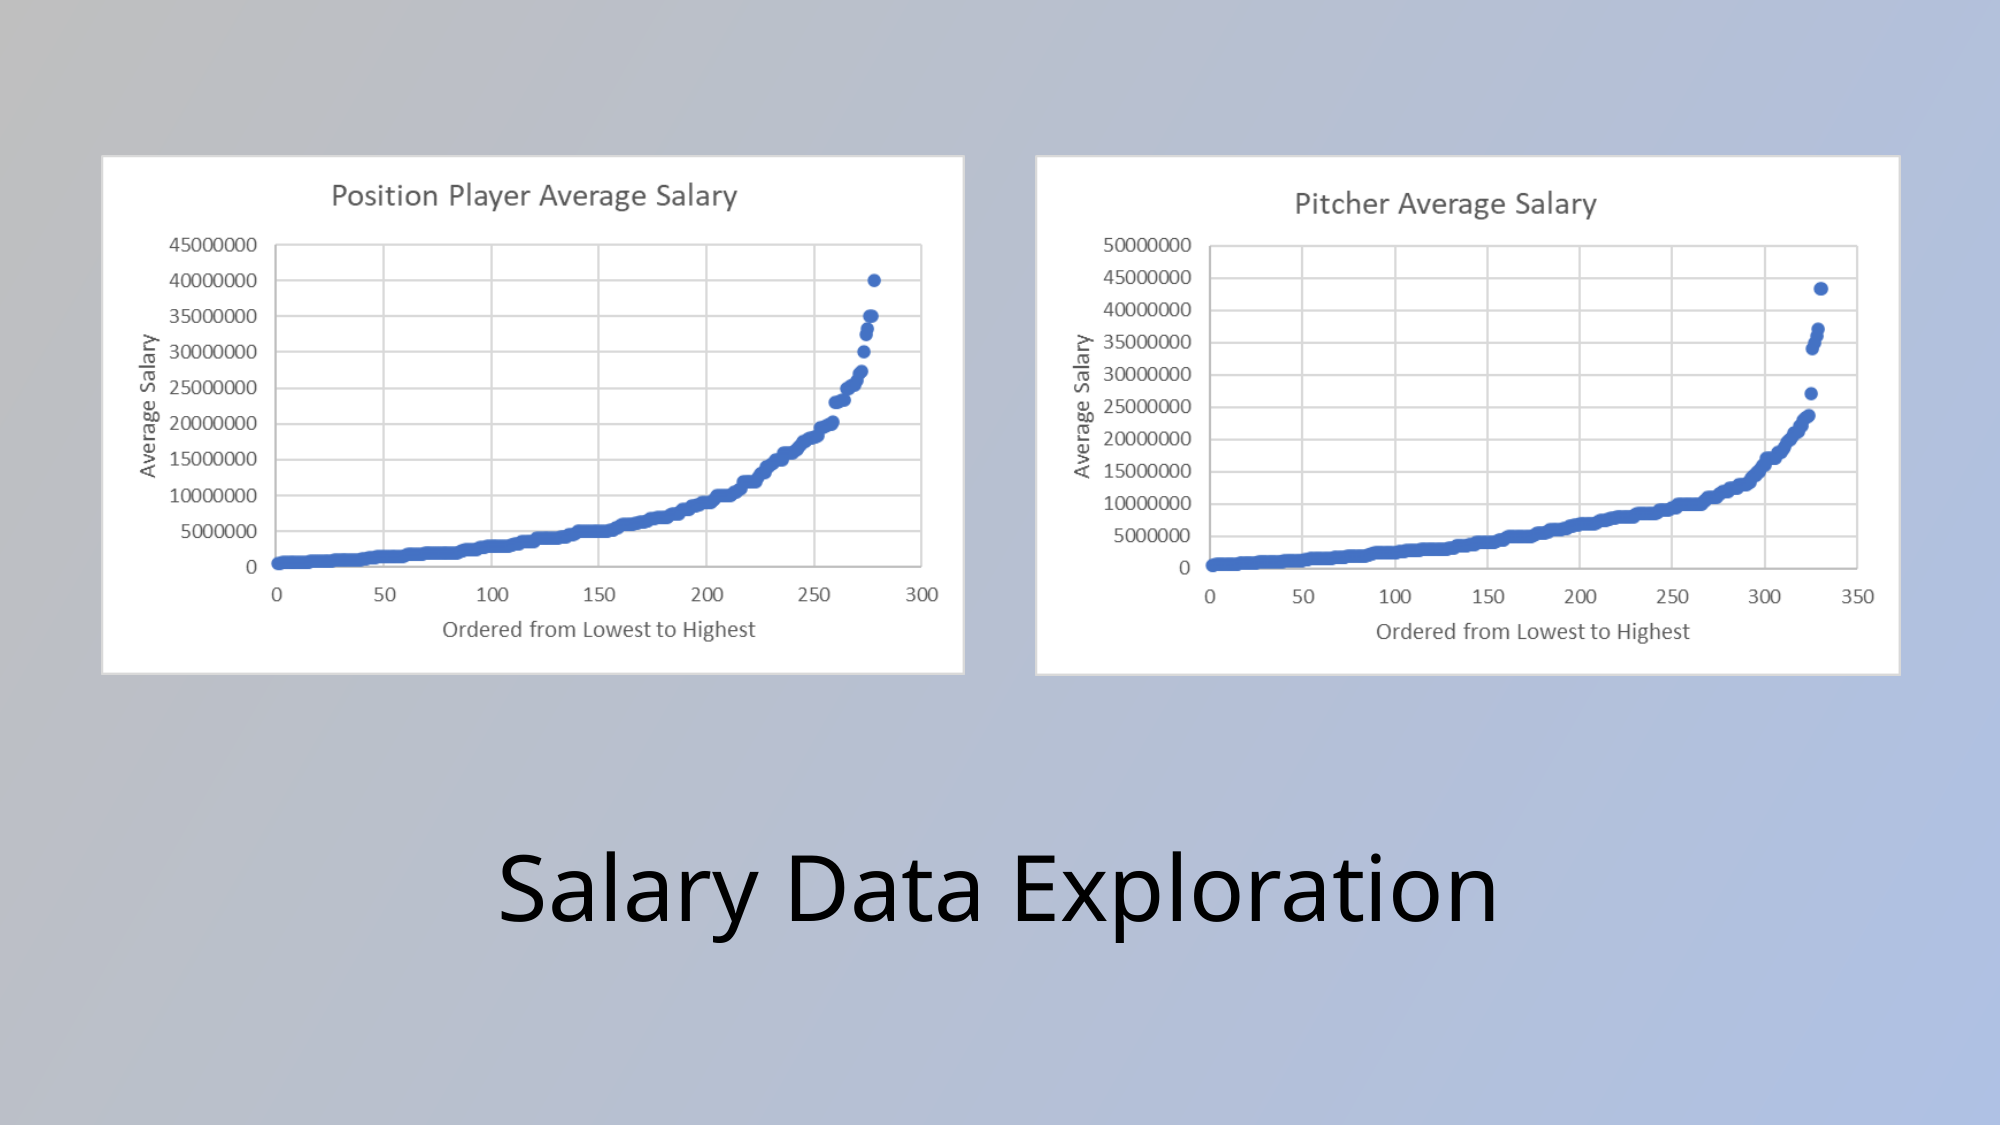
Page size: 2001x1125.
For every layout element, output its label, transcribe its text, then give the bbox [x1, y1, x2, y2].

picture [101, 155, 965, 675]
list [1035, 155, 1901, 676]
title Salary Data Exploration [205, 752, 1795, 950]
